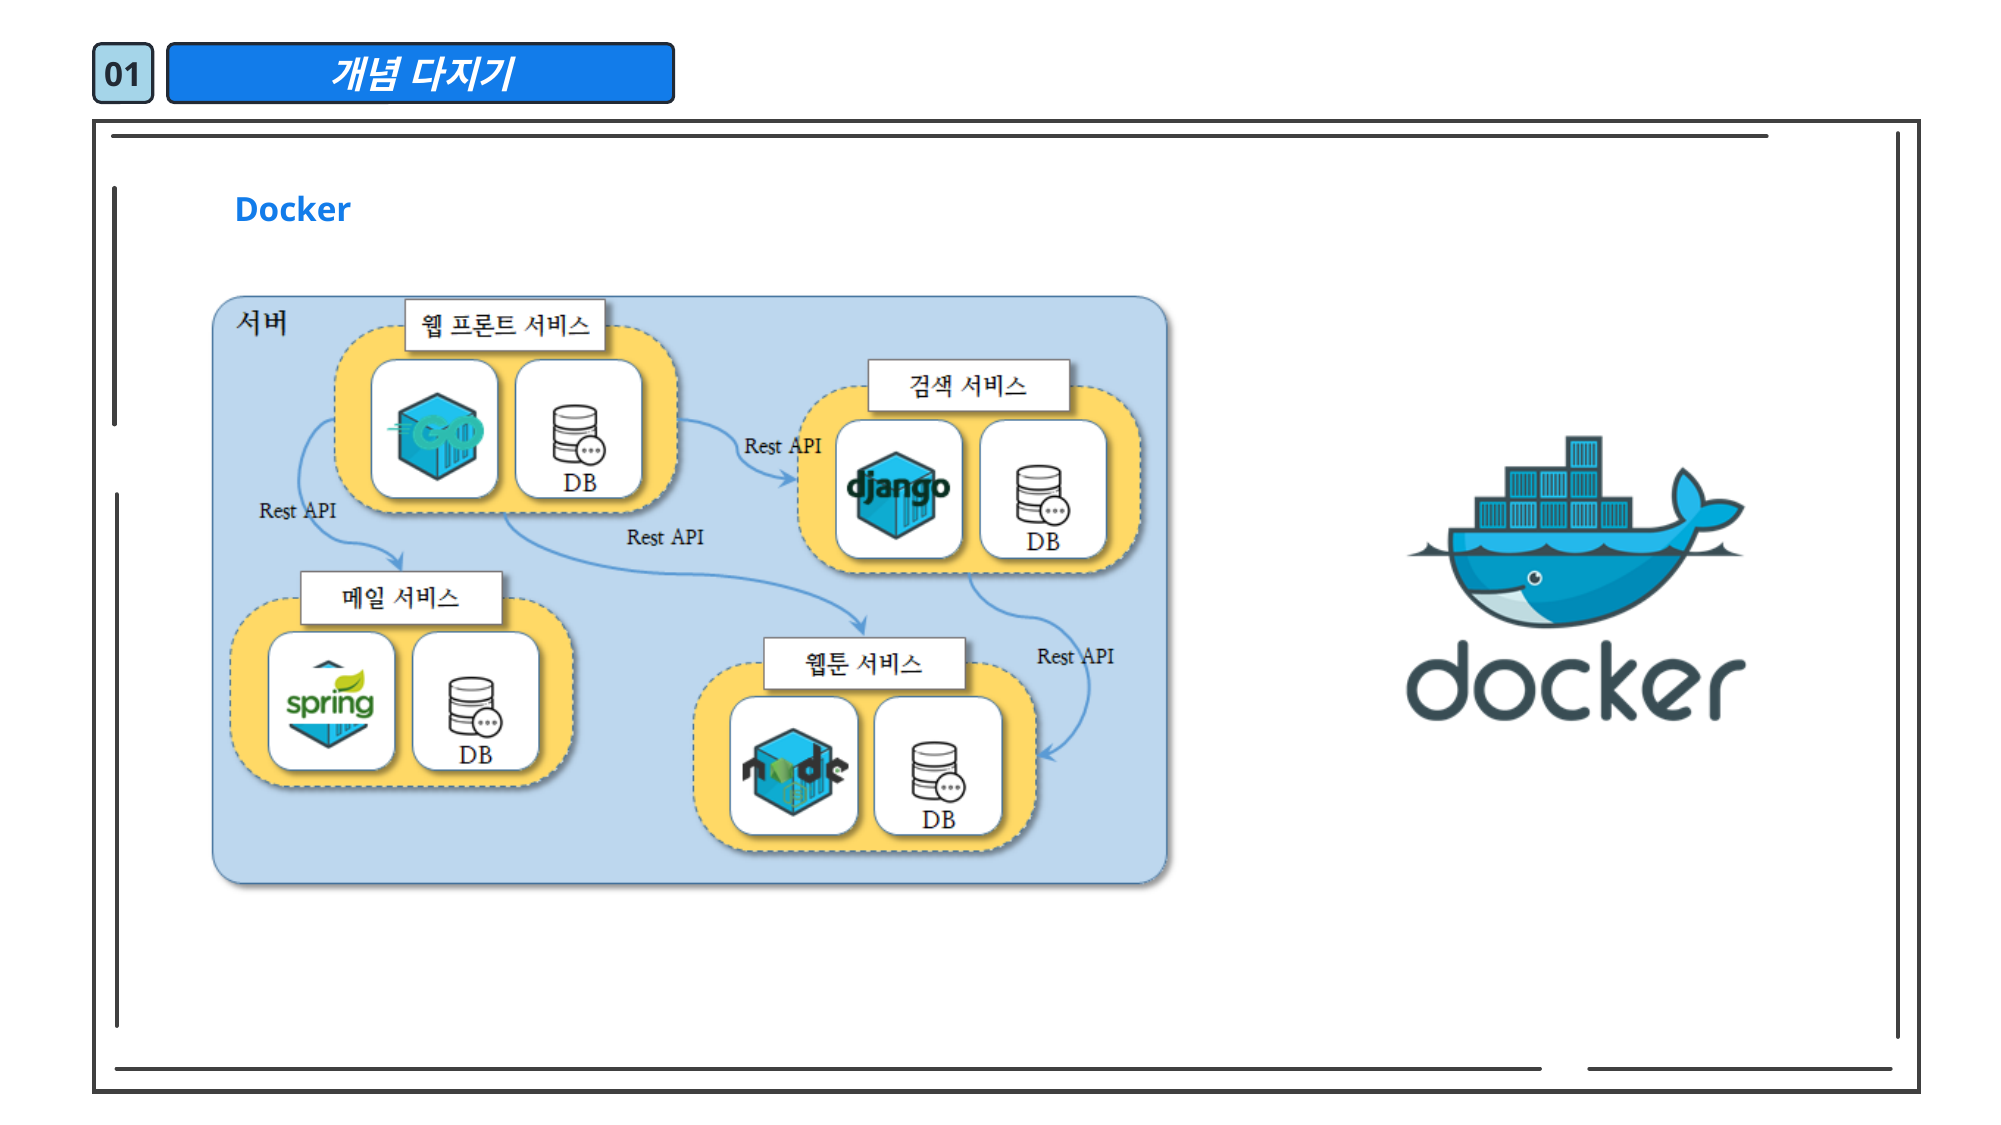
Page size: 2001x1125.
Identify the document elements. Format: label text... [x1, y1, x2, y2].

picture [182, 282, 1833, 923]
text_box [93, 120, 1920, 1093]
text_box 개념 다지기 [166, 42, 675, 104]
text_box Docker [205, 160, 381, 236]
text_box 01 [92, 42, 154, 104]
